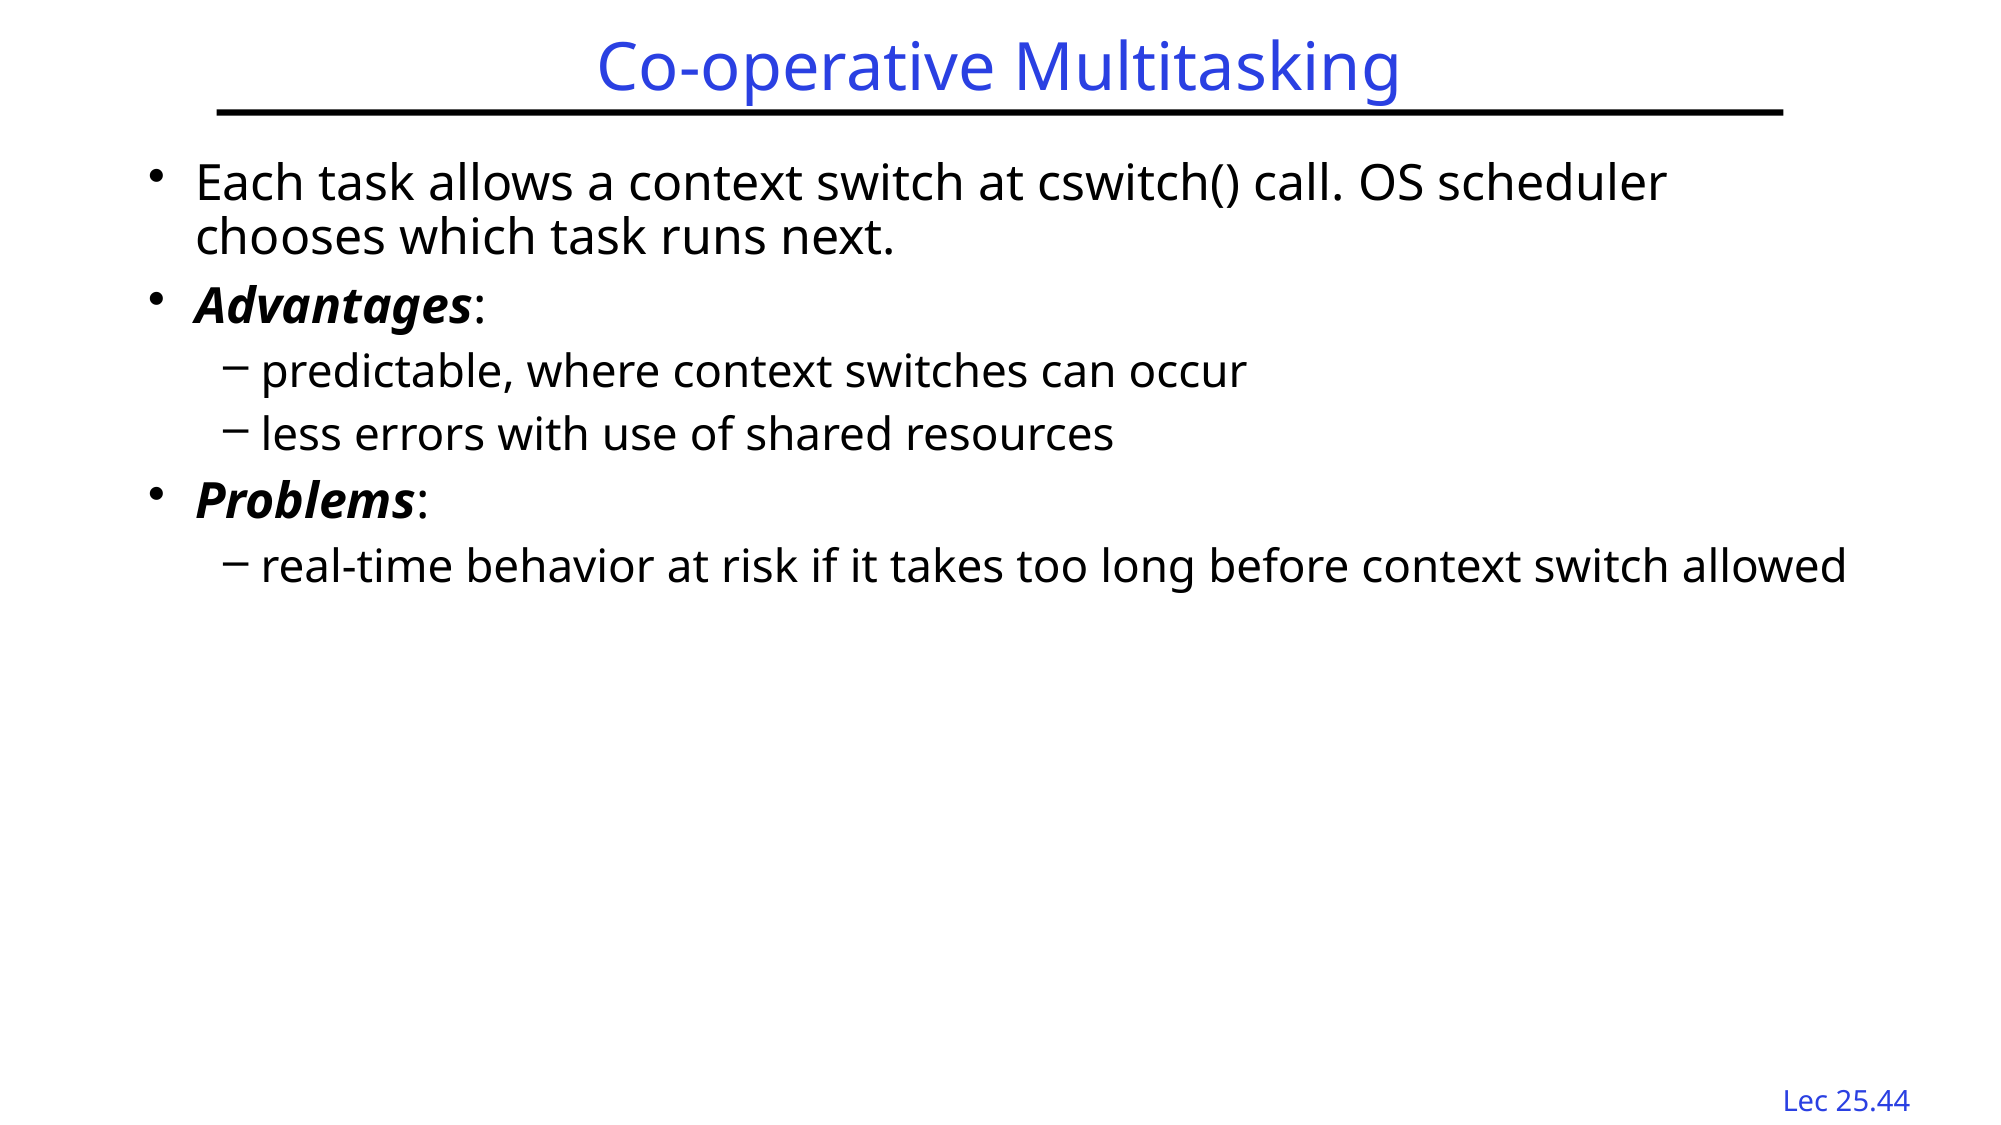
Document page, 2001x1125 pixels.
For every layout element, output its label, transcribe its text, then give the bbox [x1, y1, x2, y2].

title Co-operative Multitasking [216, 24, 1784, 113]
list Each task allows a context switch at cswitch() call. OS scheduler chooses which task runs next. Advantages: predictable, where context switches can occur less errors with use of shared resources Problems: real-time behavior at risk if it takes too long before context switch allowed [133, 149, 1867, 988]
